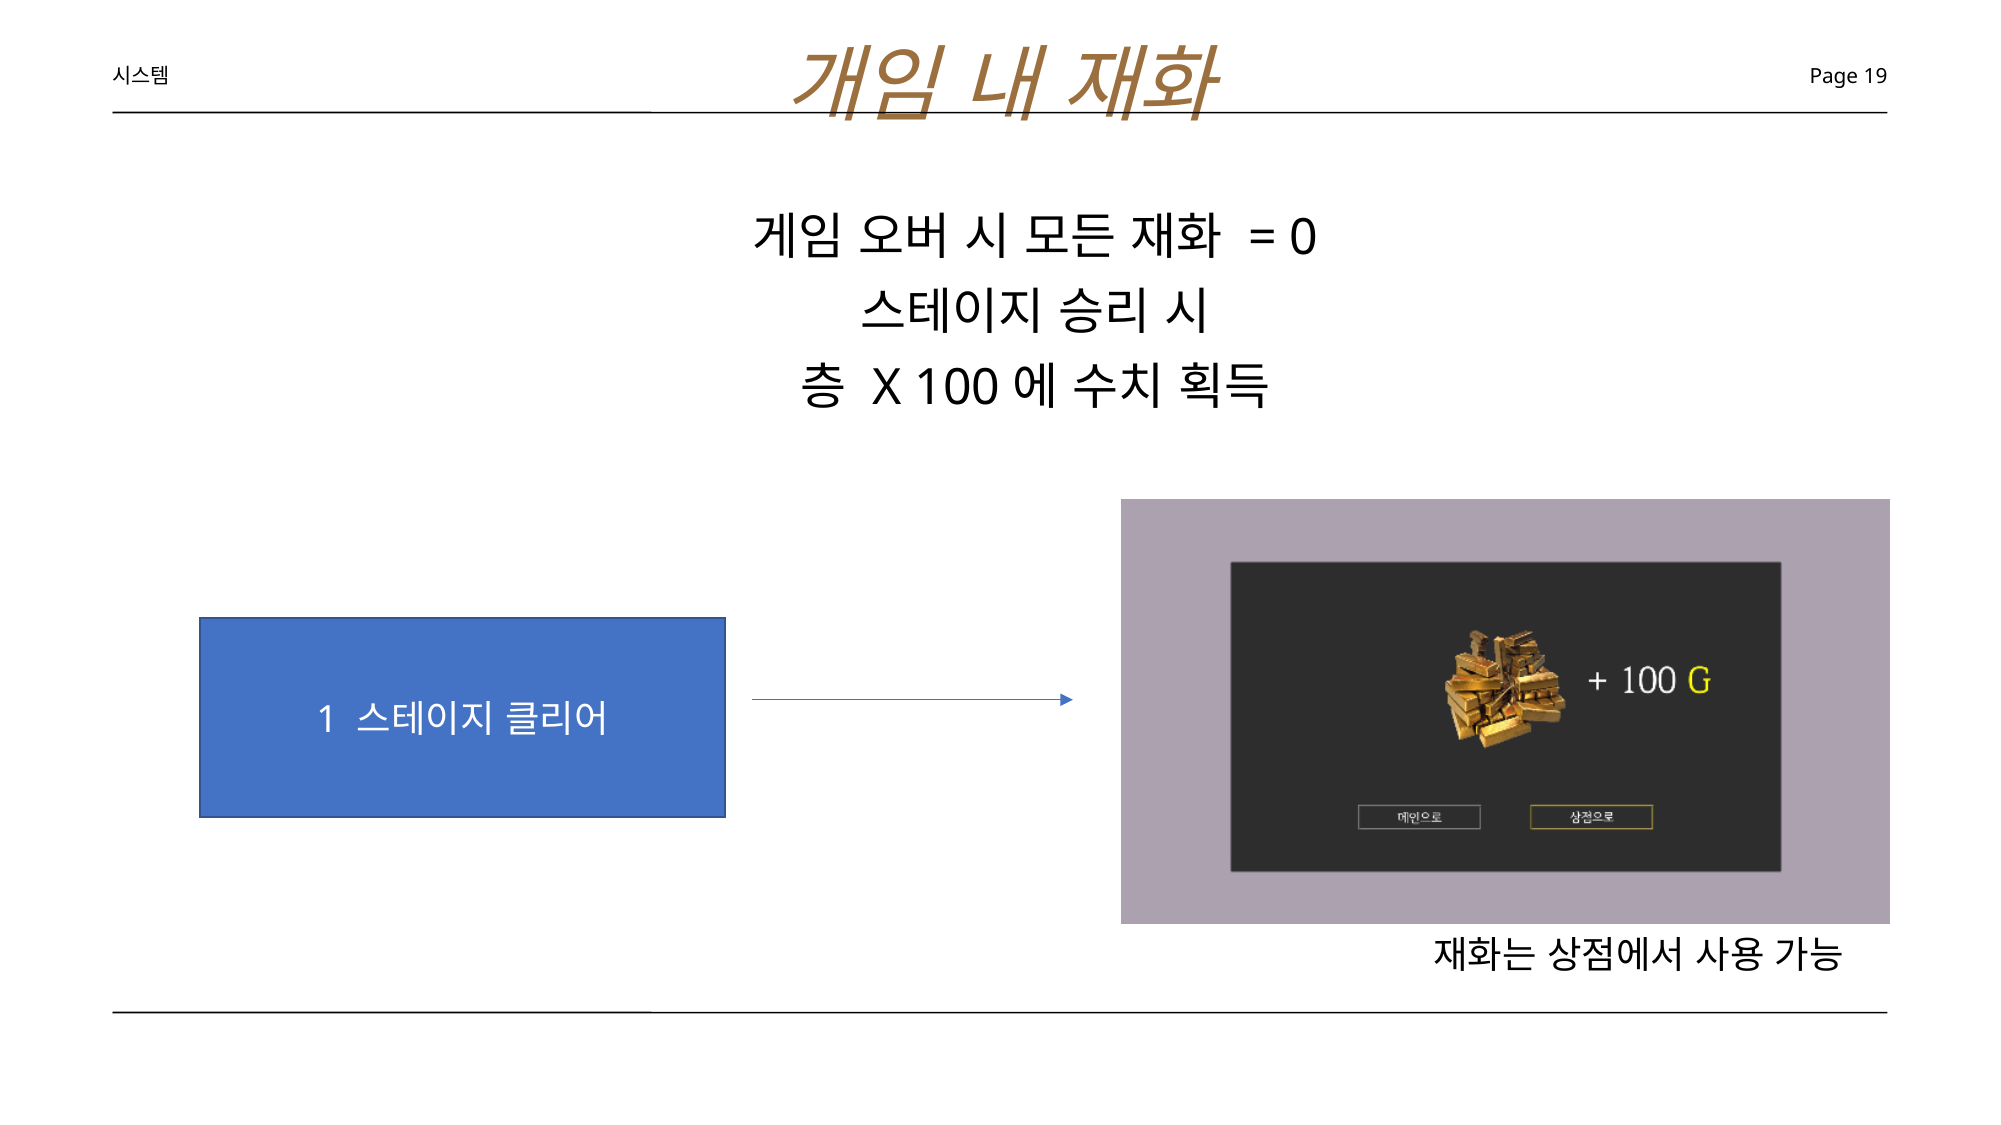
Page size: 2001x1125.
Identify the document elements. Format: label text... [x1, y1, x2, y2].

text_box 시스템 [112, 58, 495, 88]
text_box 개임 내 재화 [697, 113, 1302, 132]
subtitle 게임 오버 시 모든 재화 = 0 스테이지 승리 시 층 X 100에 수치 획득 [143, 204, 1928, 1065]
text_box 1 스테이지 클리어 [199, 617, 726, 818]
text_box 재화는 상점에서 사용 가능 [1418, 923, 2000, 984]
picture [1121, 499, 1890, 924]
text_box Page 19 [1505, 58, 1888, 88]
text_box 개임 내 재화 [697, 0, 1302, 112]
